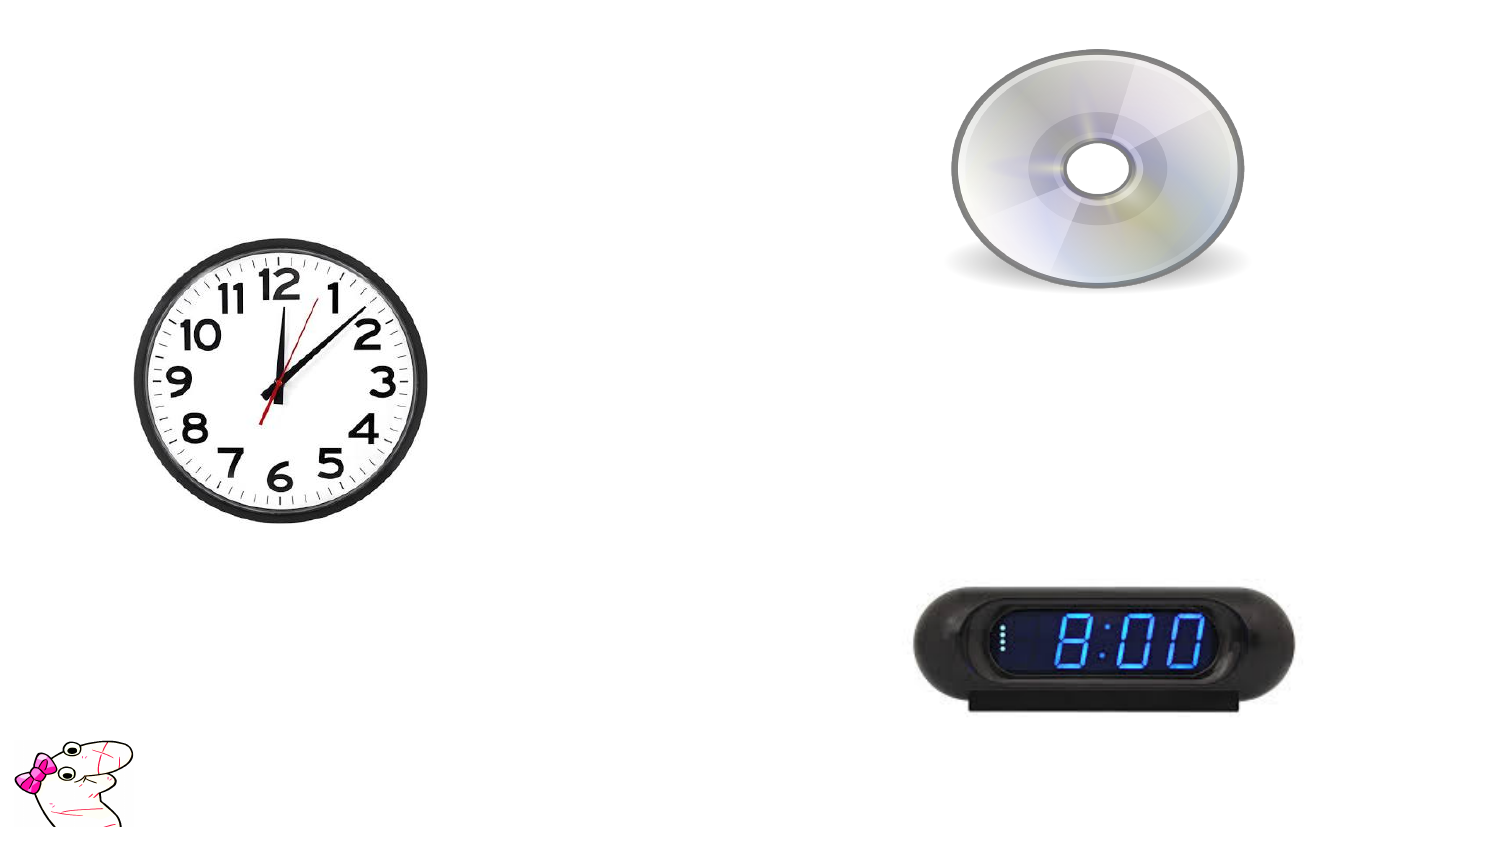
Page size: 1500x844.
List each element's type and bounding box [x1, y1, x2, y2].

picture [890, 504, 1323, 792]
picture [942, 49, 1253, 295]
picture [133, 237, 429, 524]
picture [13, 739, 134, 827]
